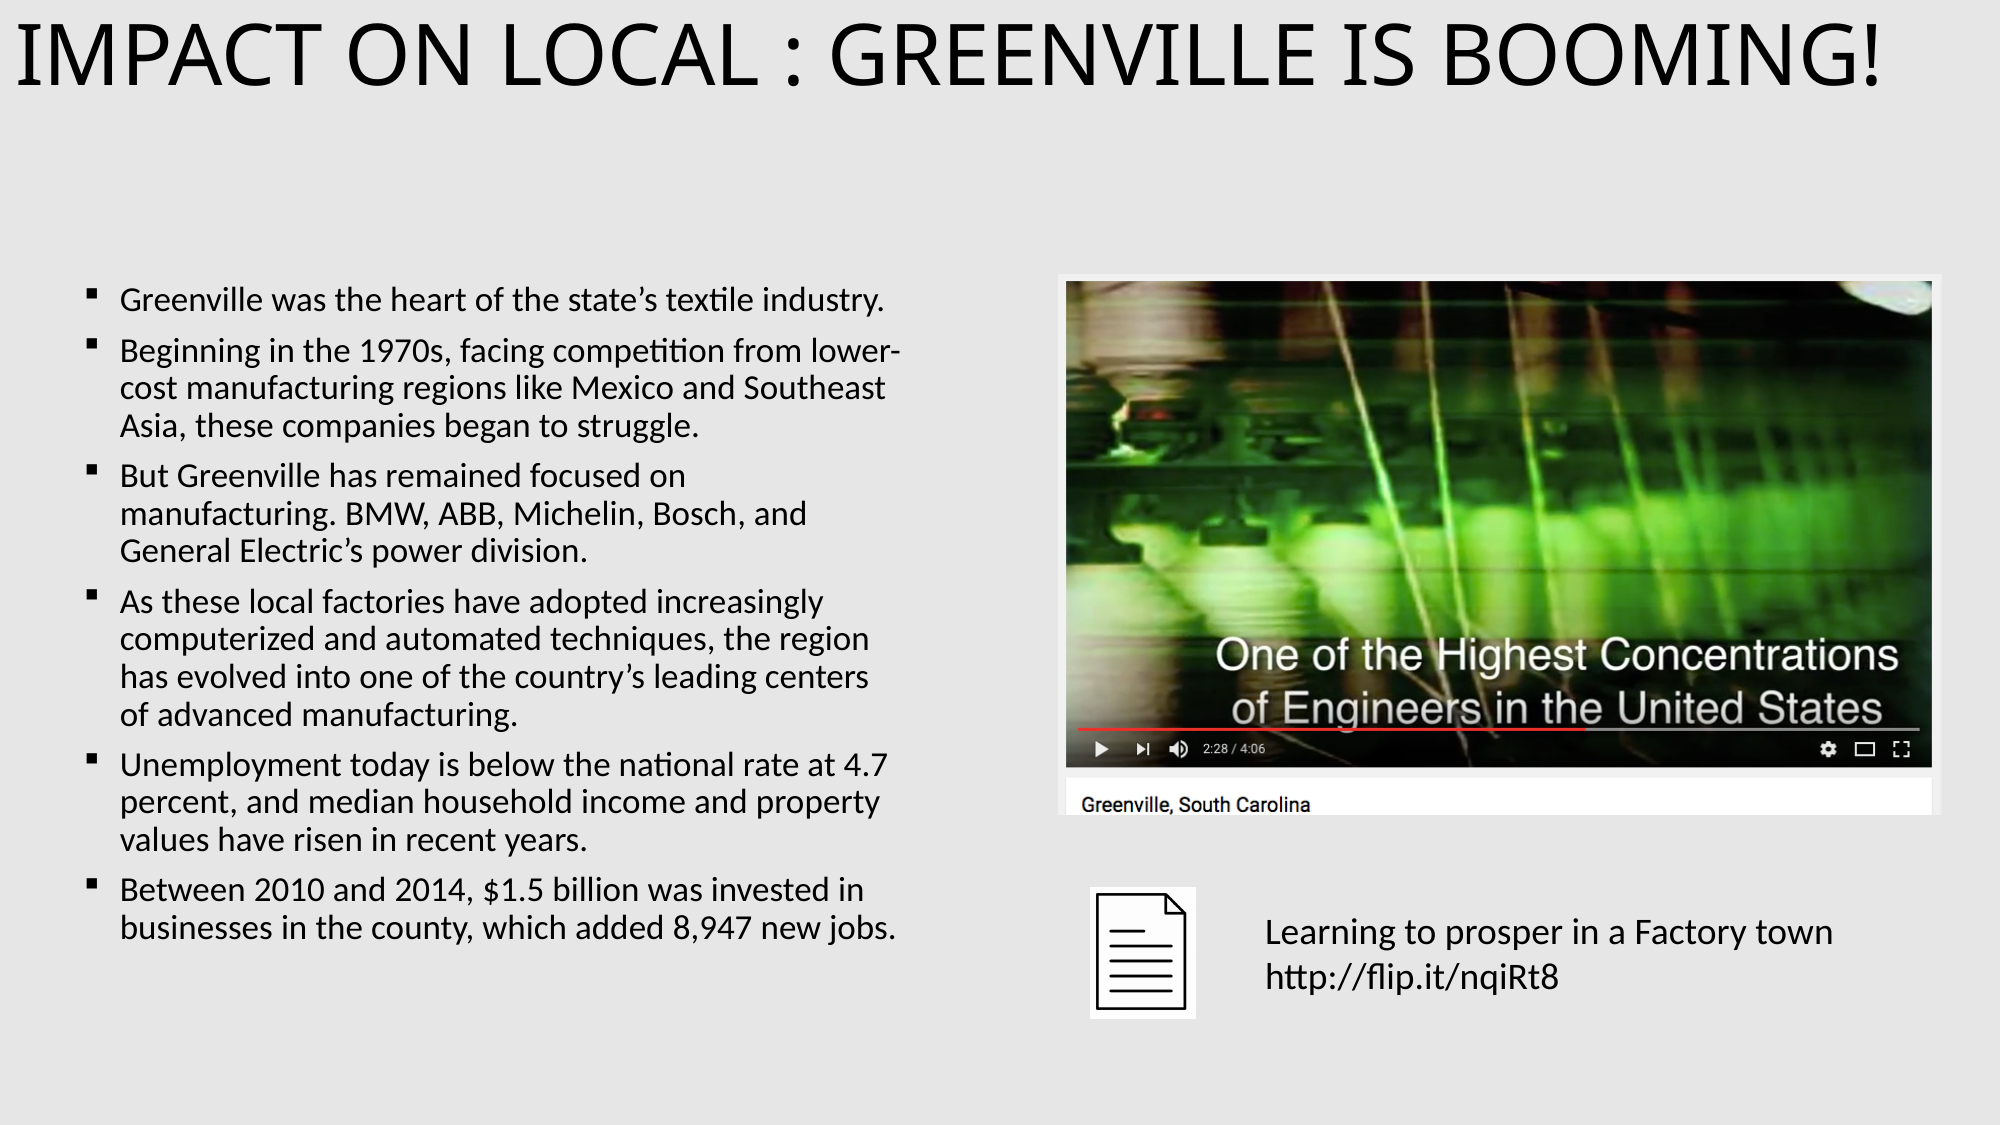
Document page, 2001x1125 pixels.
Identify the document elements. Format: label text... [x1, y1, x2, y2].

title IMPACT ON LOCAL : GREENVILLE IS BOOMING! [0, 0, 1940, 218]
picture [1058, 274, 1942, 815]
picture [1090, 887, 1196, 1019]
list Greenville was the heart of the state’s textile industry. Beginning in the 1970s, facing competition from lower-cost manufacturing regions like Mexico and Southeast Asia, these companies began to struggle. But Greenville has remained focused on manufacturing. BMW, ABB, Michelin, Bosch, and General Electric’s power division. As these local factories have adopted increasingly computerized and automated techniques, the region has evolved into one of the country’s leading centers of advanced manufacturing. Unemployment today is below the national rate at 4.7 percent, and median household income and property values have risen in recent years. Between 2010 and 2014, $1.5 billion was invested in businesses in the county, which added 8,947 new jobs. [68, 274, 920, 989]
text_box Learning to prosper in a Factory town http://flip.it/nqiRt8 [1250, 899, 1858, 1005]
